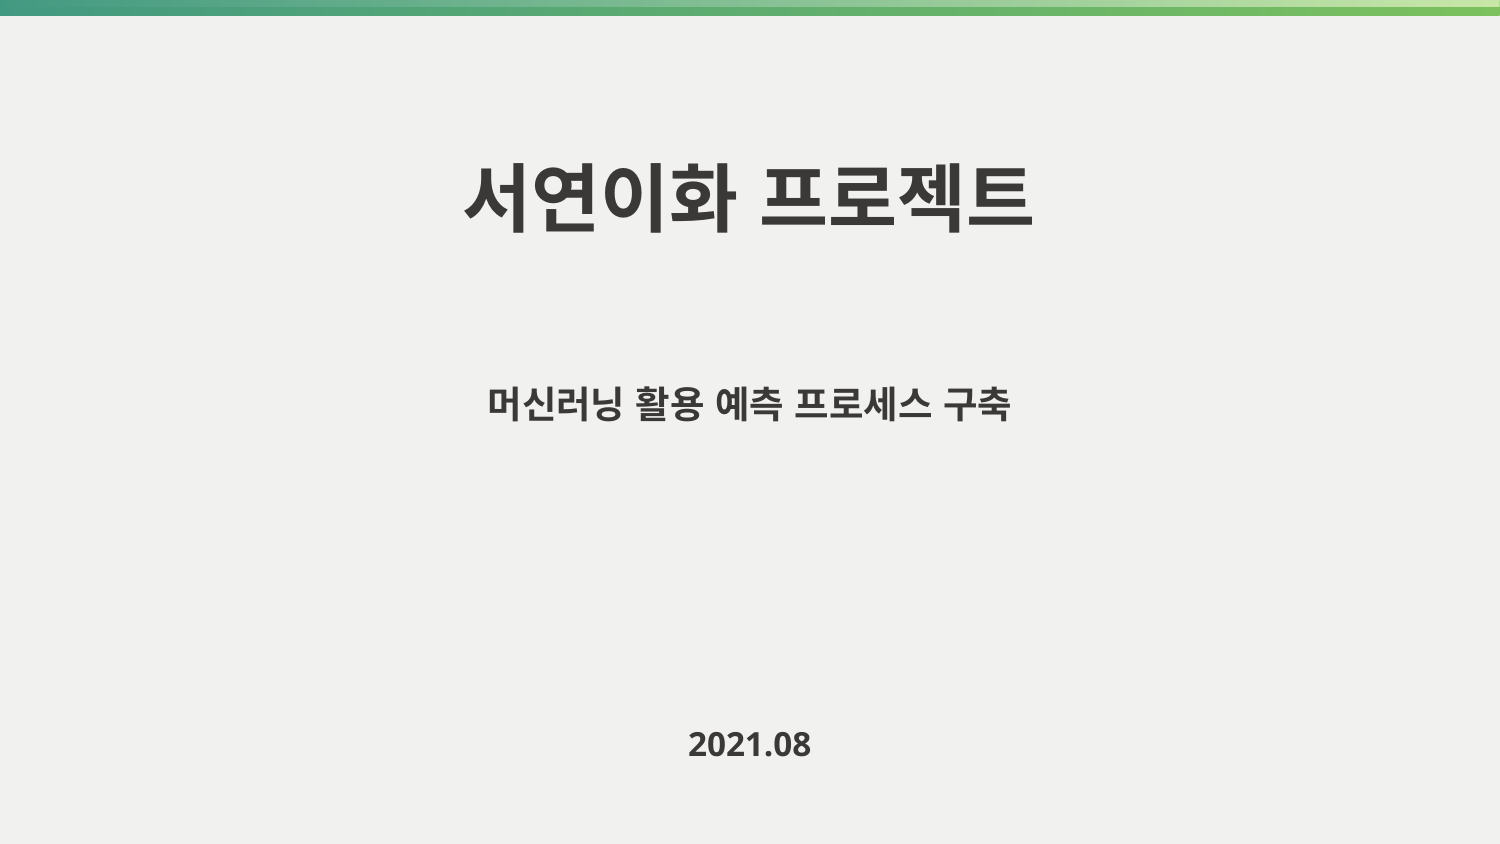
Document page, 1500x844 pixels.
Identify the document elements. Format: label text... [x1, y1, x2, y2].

text_box 2021.08 [649, 716, 850, 771]
text_box 머신러닝 활용 예측 프로세스 구축 [472, 373, 1028, 434]
text_box 서연이화 프로젝트 [242, 144, 1257, 250]
